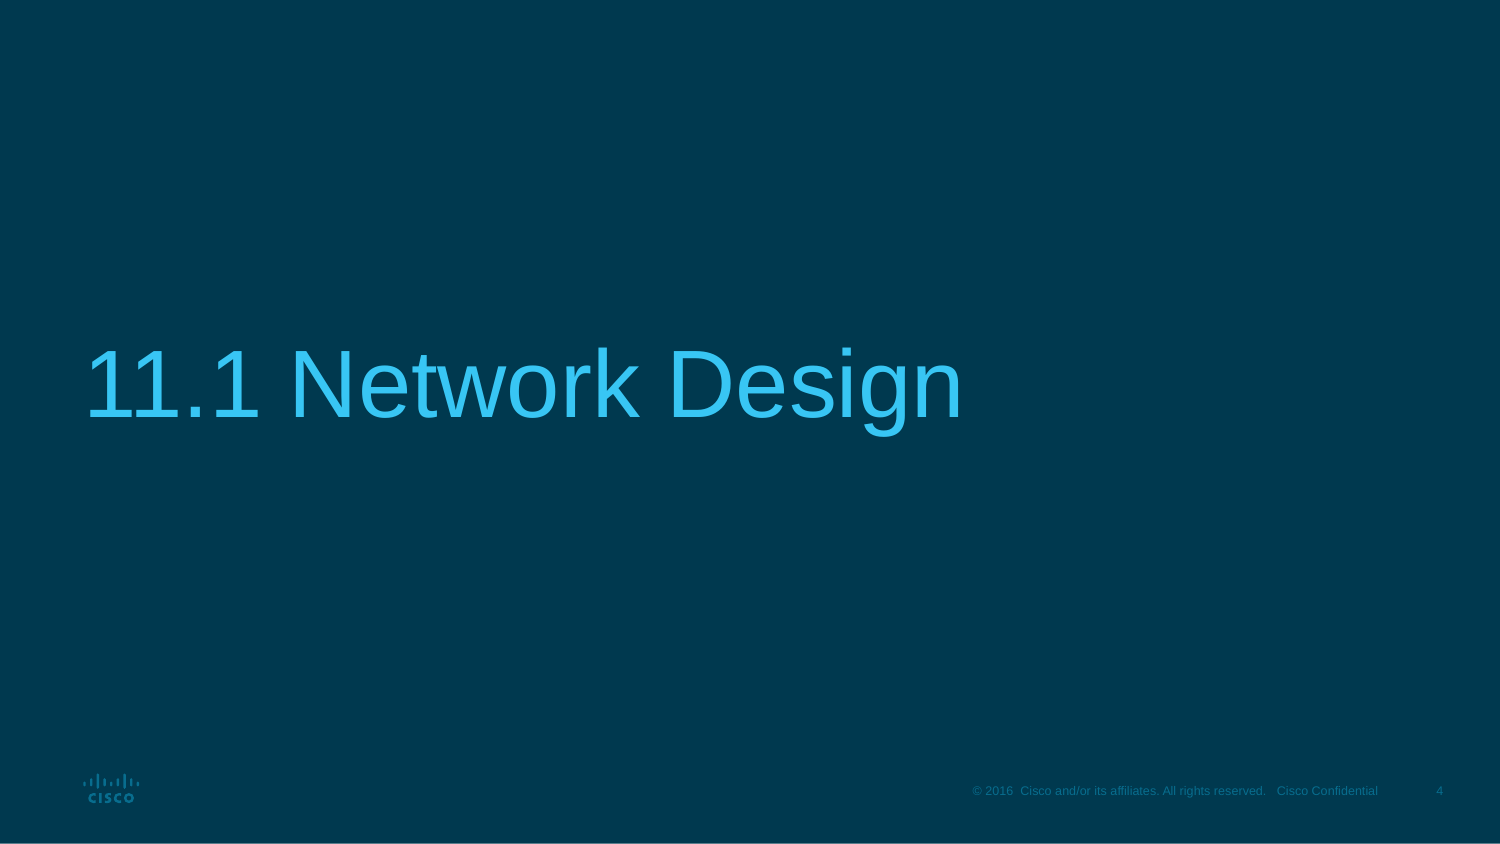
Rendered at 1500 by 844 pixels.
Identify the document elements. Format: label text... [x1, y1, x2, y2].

title 11.1 Network Design [68, 150, 1421, 446]
